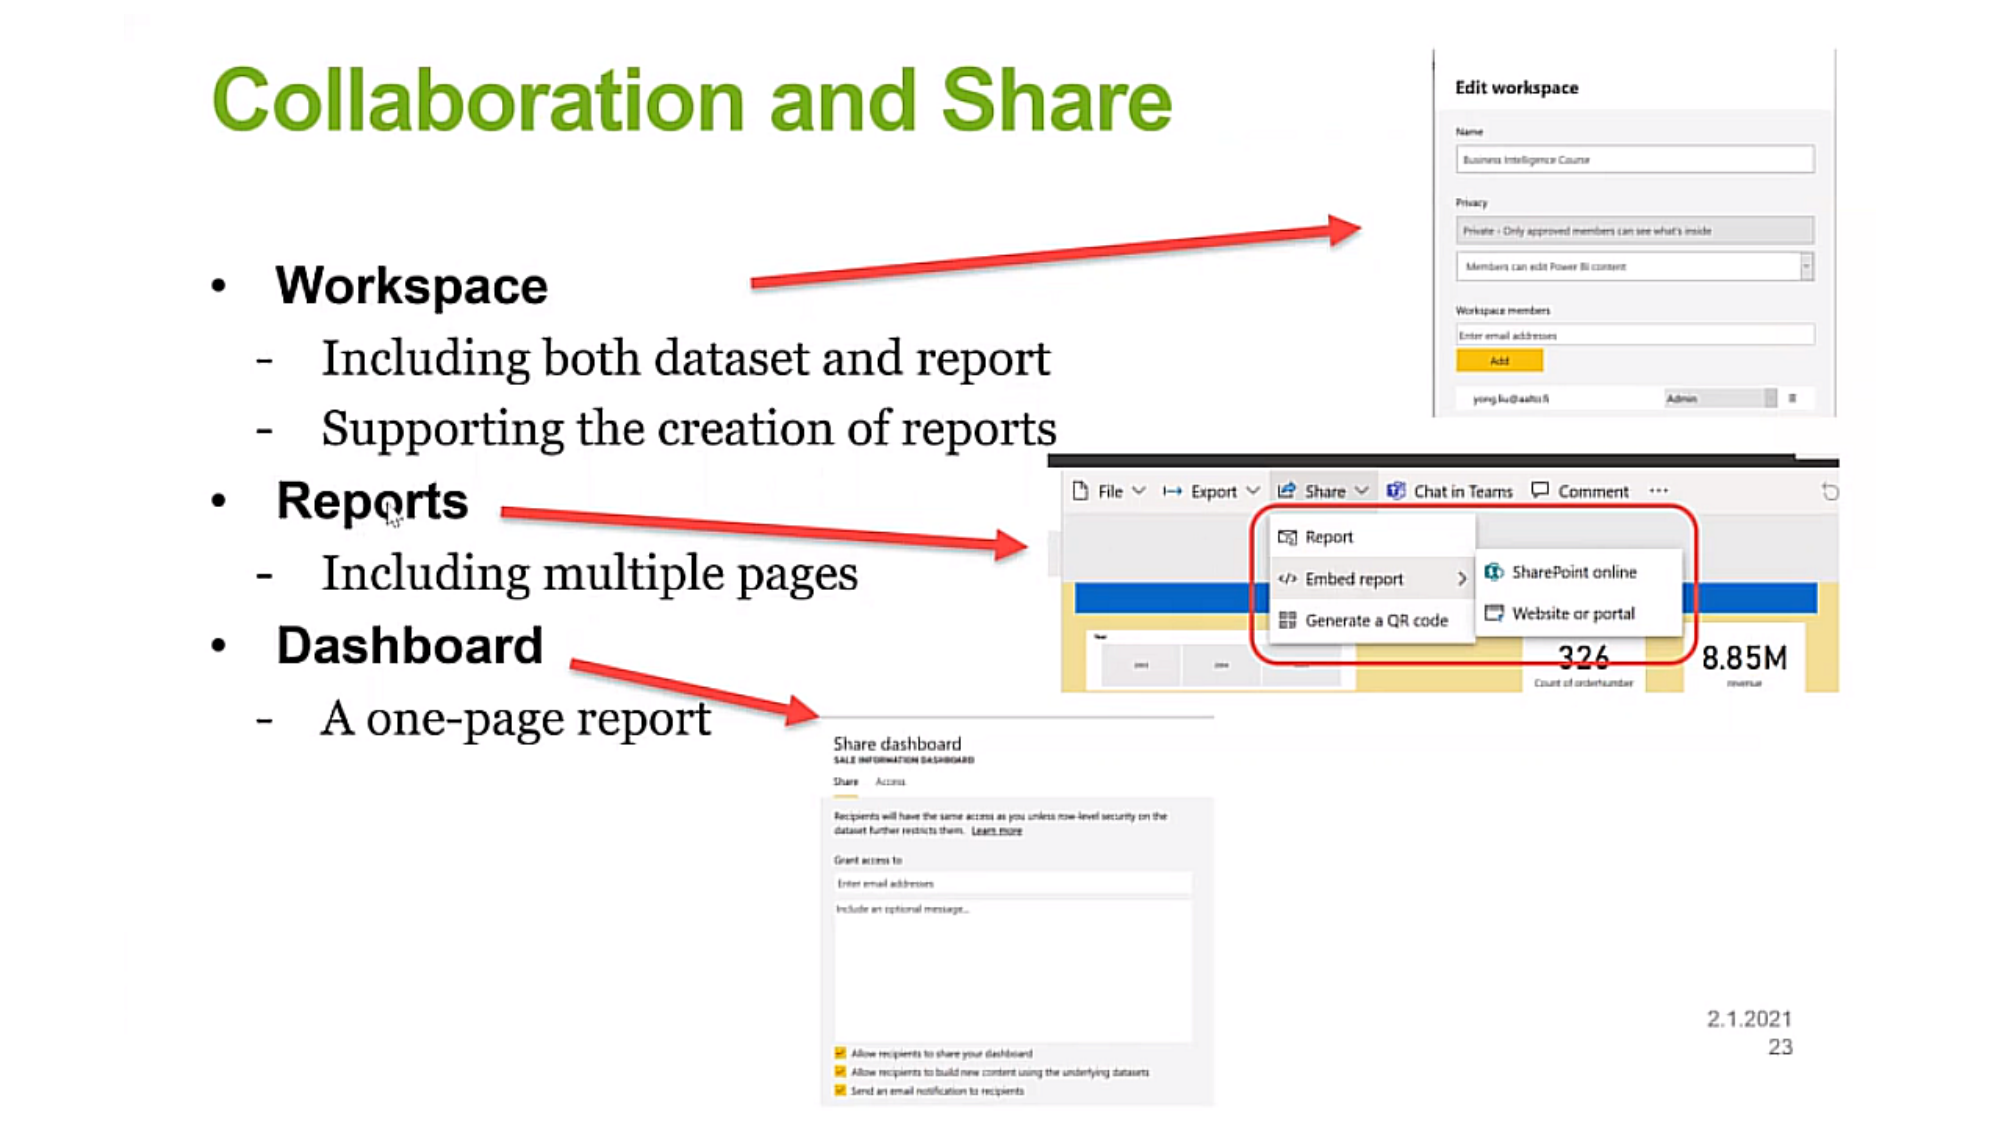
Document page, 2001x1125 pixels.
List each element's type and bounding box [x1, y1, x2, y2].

picture [124, 14, 1876, 1111]
